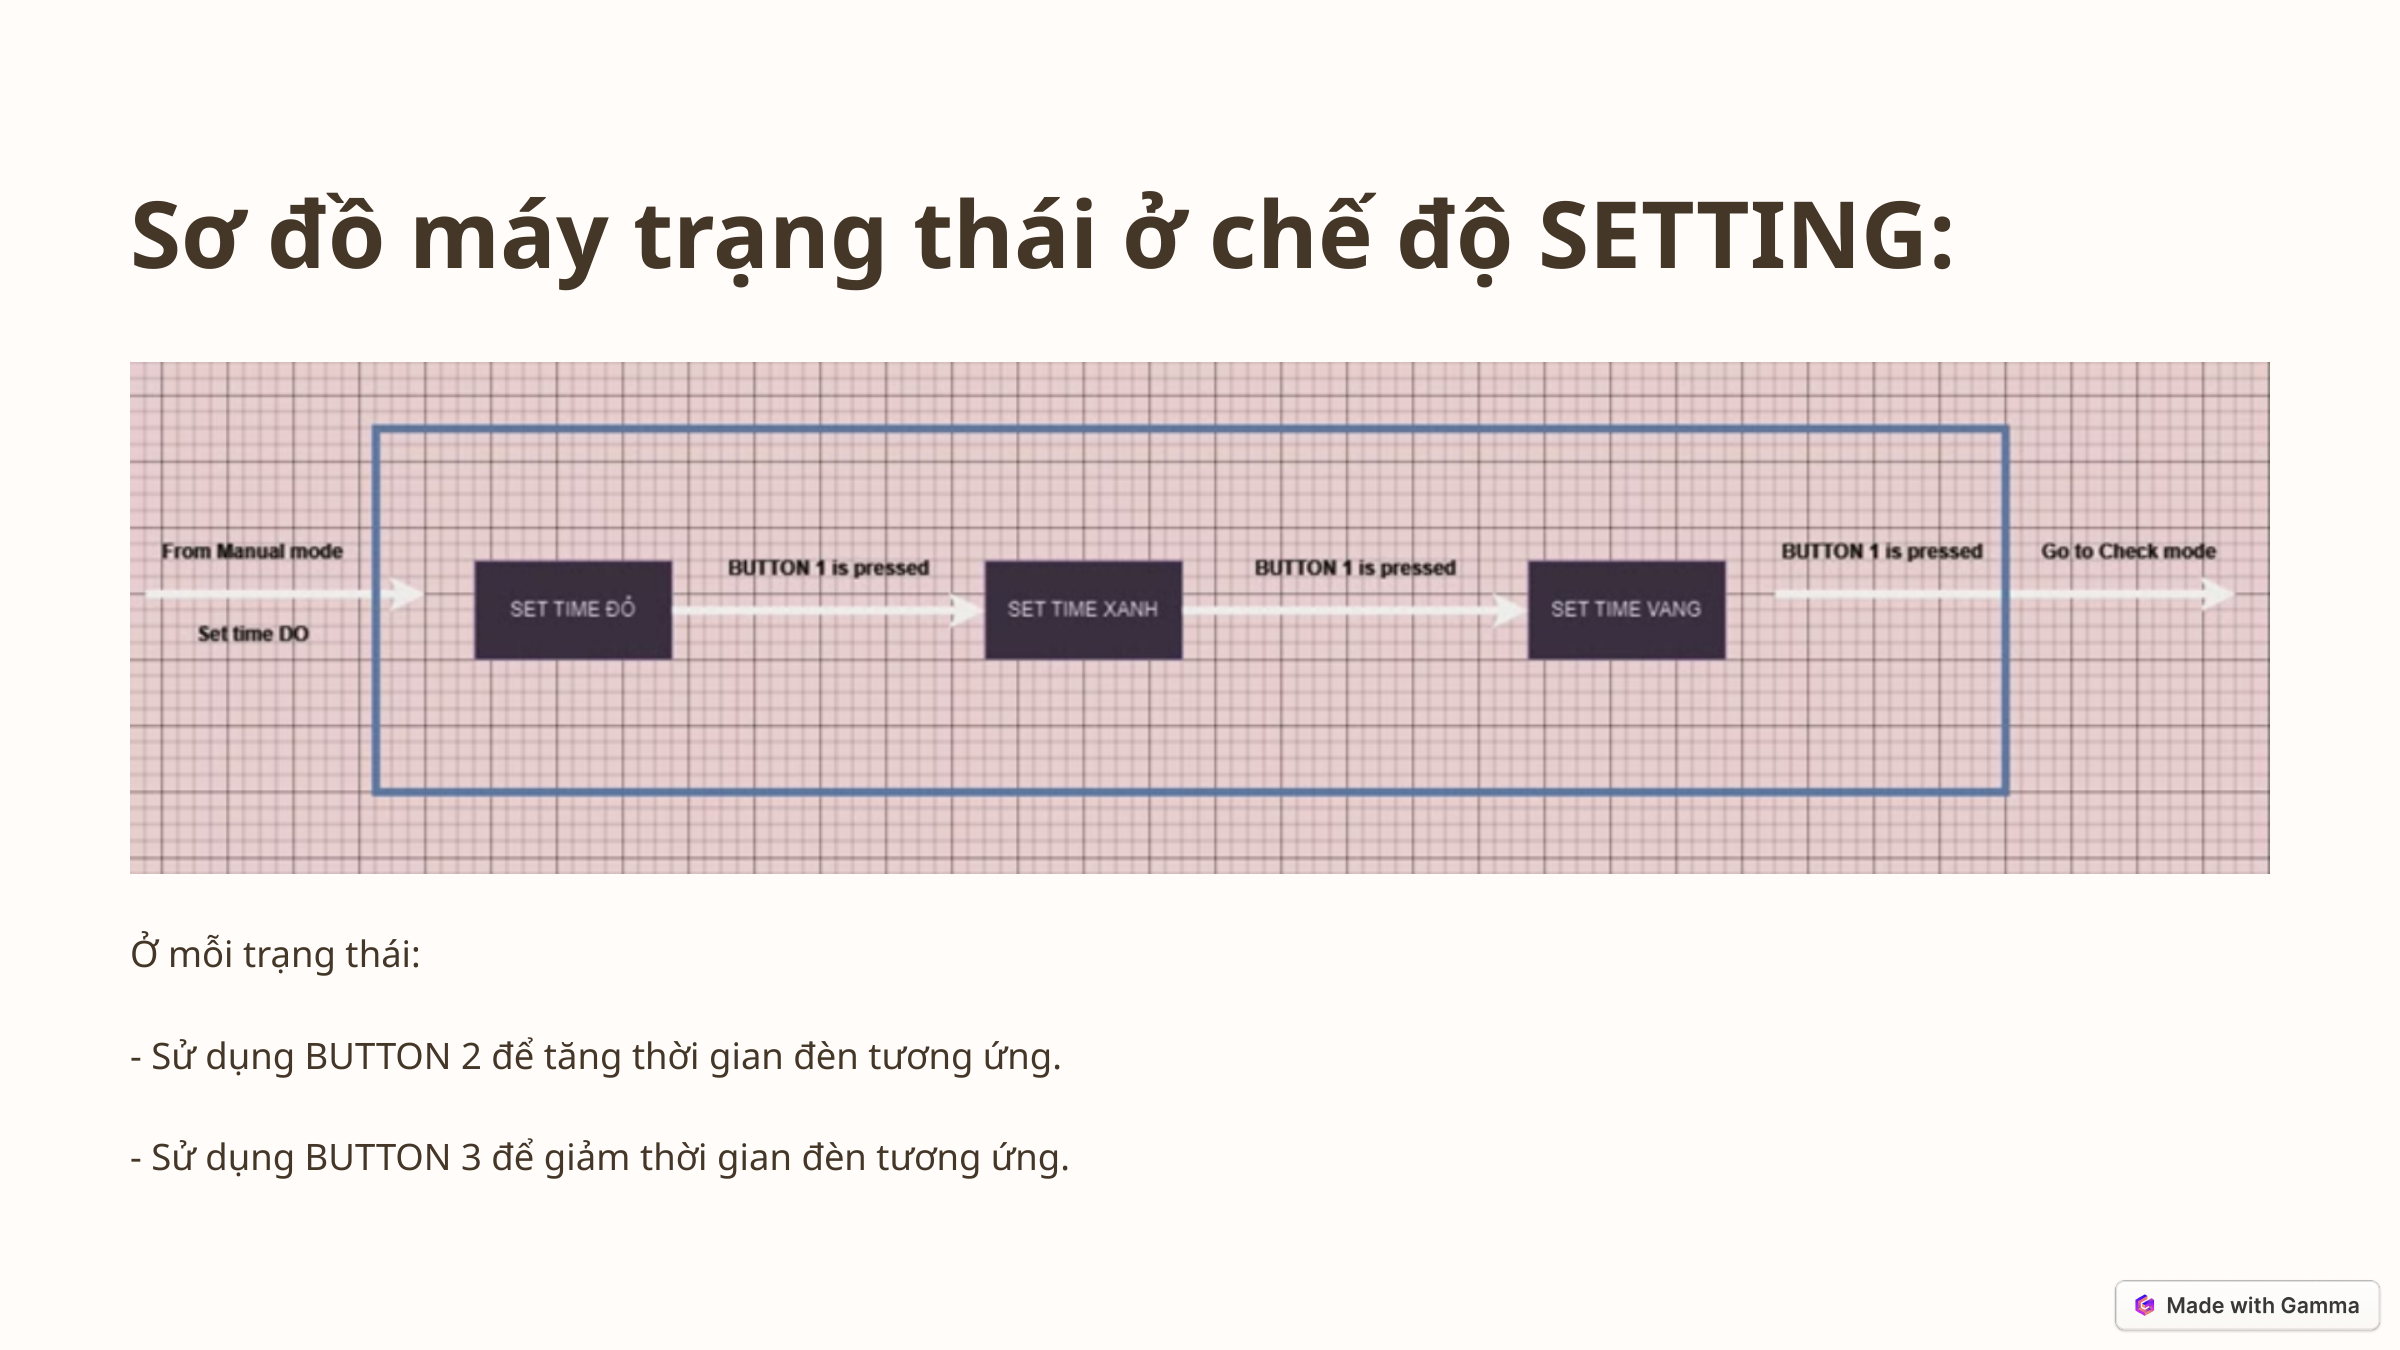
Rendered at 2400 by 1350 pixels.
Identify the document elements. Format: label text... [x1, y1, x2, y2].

picture [130, 362, 2270, 874]
text_box - Sử dụng BUTTON 2 để tăng thời gian đèn tương ứng. [130, 1017, 2270, 1077]
text_box Ở mỗi trạng thái: [130, 915, 2270, 976]
text_box - Sử dụng BUTTON 3 để giảm thời gian đèn tương ứng. [130, 1118, 2270, 1178]
text_box Sơ đồ máy trạng thái ở chế độ SETTING: [130, 171, 1687, 289]
picture [2106, 1271, 2389, 1339]
